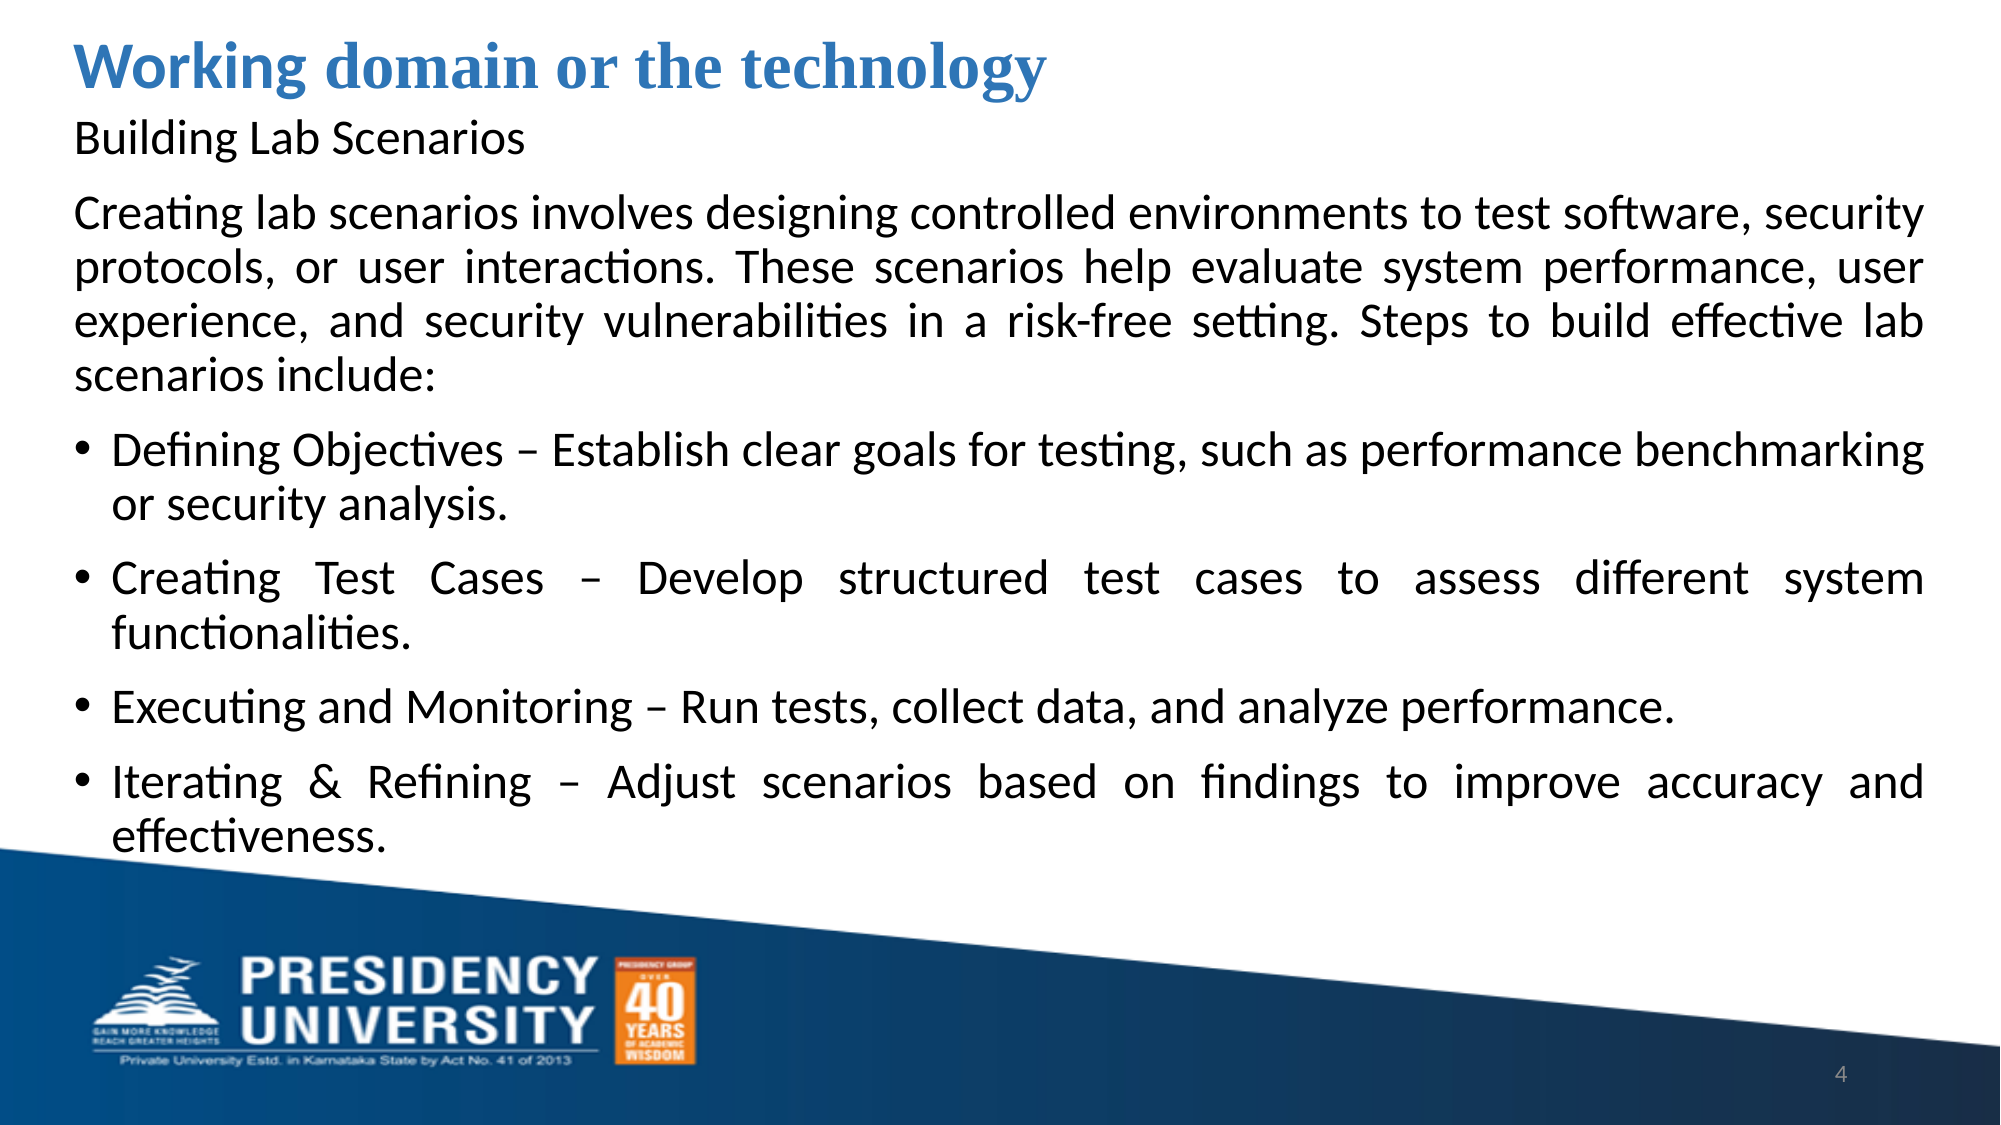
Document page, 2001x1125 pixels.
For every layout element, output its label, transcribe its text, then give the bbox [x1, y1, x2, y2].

picture [0, 845, 2000, 1125]
title Working domain or the technology [58, 0, 1700, 104]
list Building Lab Scenarios Creating lab scenarios involves designing controlled environments to test software, security protocols, or user interactions. These scenarios help evaluate system performance, user experience, and security vulnerabilities in a risk-free setting. Steps to build effective lab scenarios include: Defining Objectives – Establish clear goals for testing, such as performance benchmarking or security analysis. Creating Test Cases – Develop structured test cases to assess different system functionalities. Executing and Monitoring – Run tests, collect data, and analyze performance. Iterating & Refining – Adjust scenarios based on findings to improve accuracy and effectiveness. [58, 104, 1942, 200]
slide_number 4 [1412, 1042, 1863, 1103]
